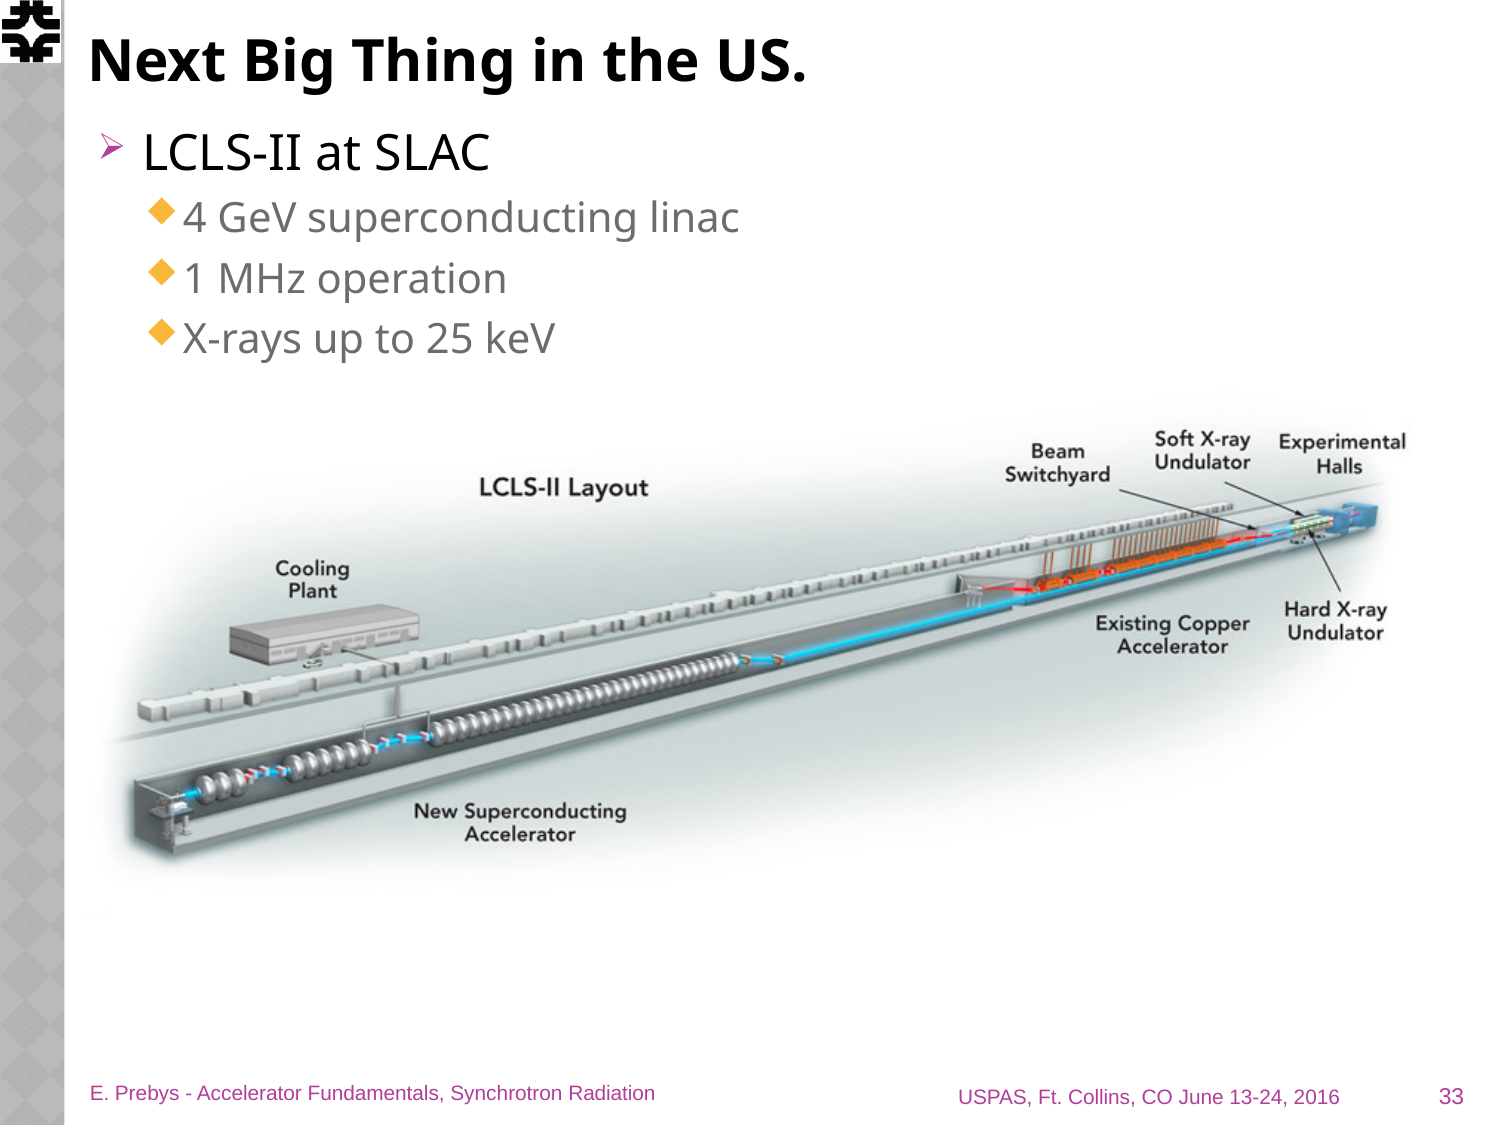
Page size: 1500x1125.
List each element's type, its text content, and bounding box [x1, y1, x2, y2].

slide_number 33 [1367, 1071, 1465, 1110]
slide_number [827, 1077, 1355, 1110]
title Next Big Thing in the US. [80, 20, 1436, 93]
picture [0, 0, 61, 63]
picture [84, 387, 1424, 924]
list LCLS-II at SLAC 4 GeV superconducting linac 1 MHz operation X-rays up to 25 keV [82, 112, 1437, 220]
footer E. Prebys - Accelerator Fundamentals, Synchrotron Radiation [75, 1075, 709, 1105]
